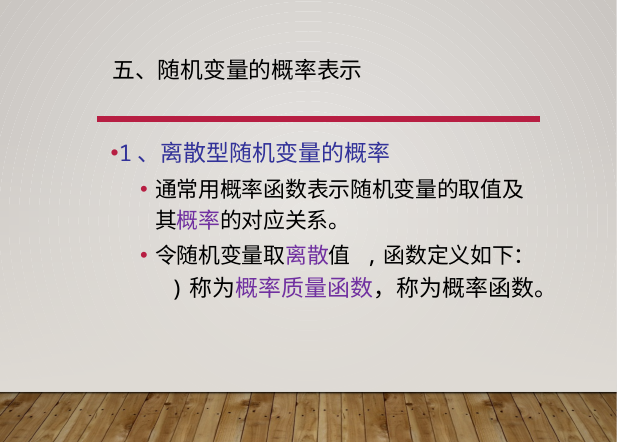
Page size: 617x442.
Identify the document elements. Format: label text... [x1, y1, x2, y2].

title 五、随机变量的概率表示 [97, 51, 541, 120]
picture [0, 392, 617, 442]
